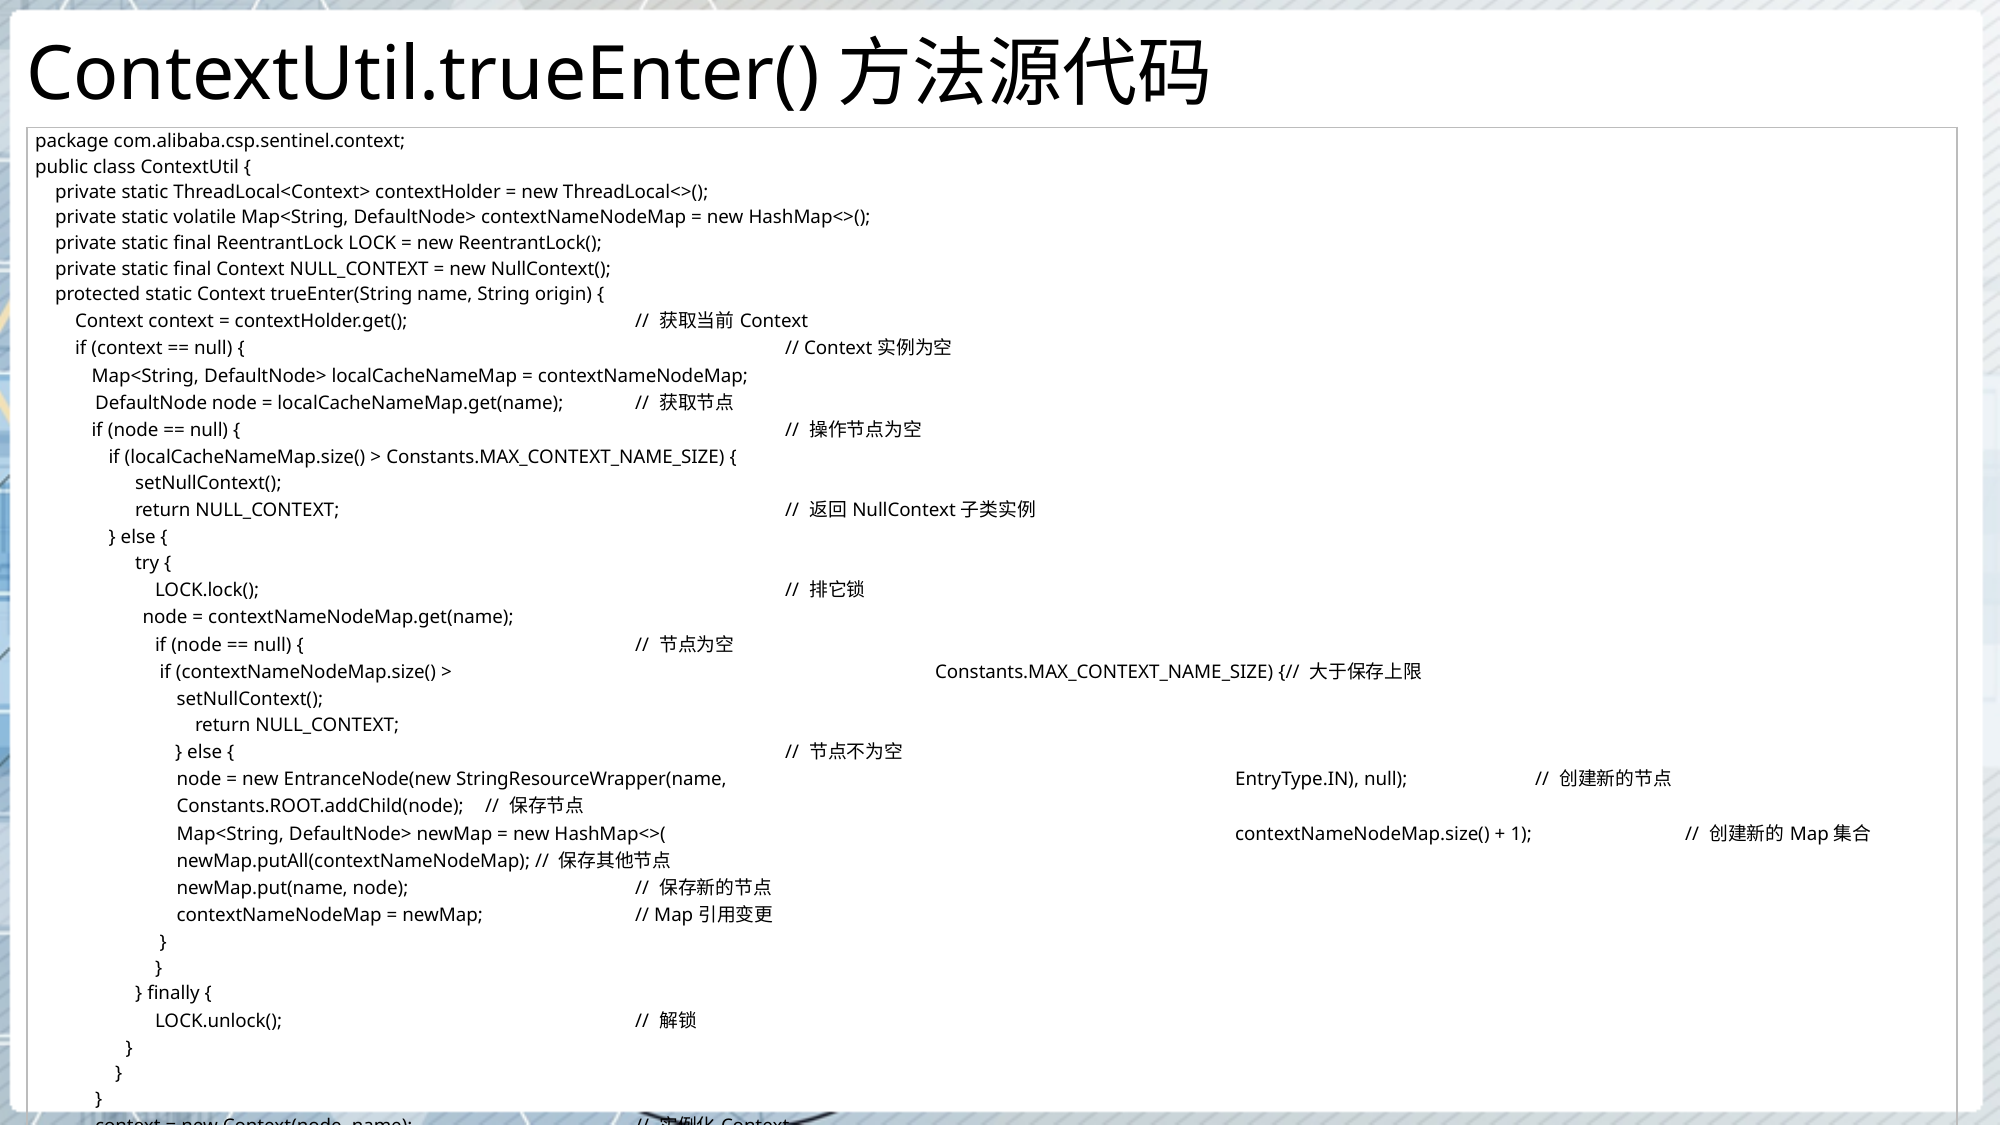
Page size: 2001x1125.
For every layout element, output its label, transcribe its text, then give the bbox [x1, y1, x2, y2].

picture [0, 0, 2000, 1125]
table_header package com.alibaba.csp.sentinel.context; public class ContextUtil { private static ThreadLocal<Context> contextHolder = new ThreadLocal<>(); private static volatile Map<String, DefaultNode> contextNameNodeMap = new HashMap<>(); private static final ReentrantLock LOCK = new ReentrantLock(); private static final Context NULL_CONTEXT = new NullContext(); protected static Context trueEnter(String name, String origin) { Context context = contextHolder.get(); // 获取当前Context if (context == null) { // Context实例为空 Map<String, DefaultNode> localCacheNameMap = contextNameNodeMap; DefaultNode node = localCacheNameMap.get(name); // 获取节点 if (node == null) { // 操作节点为空 if (localCacheNameMap.size() > Constants.MAX_CONTEXT_NAME_SIZE) { setNullContext(); return NULL_CONTEXT; // 返回NullContext子类实例 } else { try { LOCK.lock(); // 排它锁 node = contextNameNodeMap.get(name); if (node == null) { // 节点为空 if (contextNameNodeMap.size() > Constants.MAX_CONTEXT_NAME_SIZE) {// 大于保存上限 setNullContext(); return NULL_CONTEXT; } else { // 节点不为空 node = new EntranceNode(new StringResourceWrapper(name, EntryType.IN), null); // 创建新的节点 Constants.ROOT.addChild(node); // 保存节点 Map<String, DefaultNode> newMap = new HashMap<>( contextNameNodeMap.size() + 1); // 创建新的Map集合 newMap.putAll(contextNameNodeMap); // 保存其他节点 newMap.put(name, node); // 保存新的节点 contextNameNodeMap = newMap; // Map引用变更 } } } finally { LOCK.unlock(); // 解锁 } } } context = new Context(node, name); // 实例化Context context.setOrigin(origin); // 设置来源 contextHolder.set(context); // 保存Context供下次使用 } return context; }} [28, 128, 1956, 1125]
title ContextUtil.trueEnter()方法源代码 [11, 11, 1983, 140]
